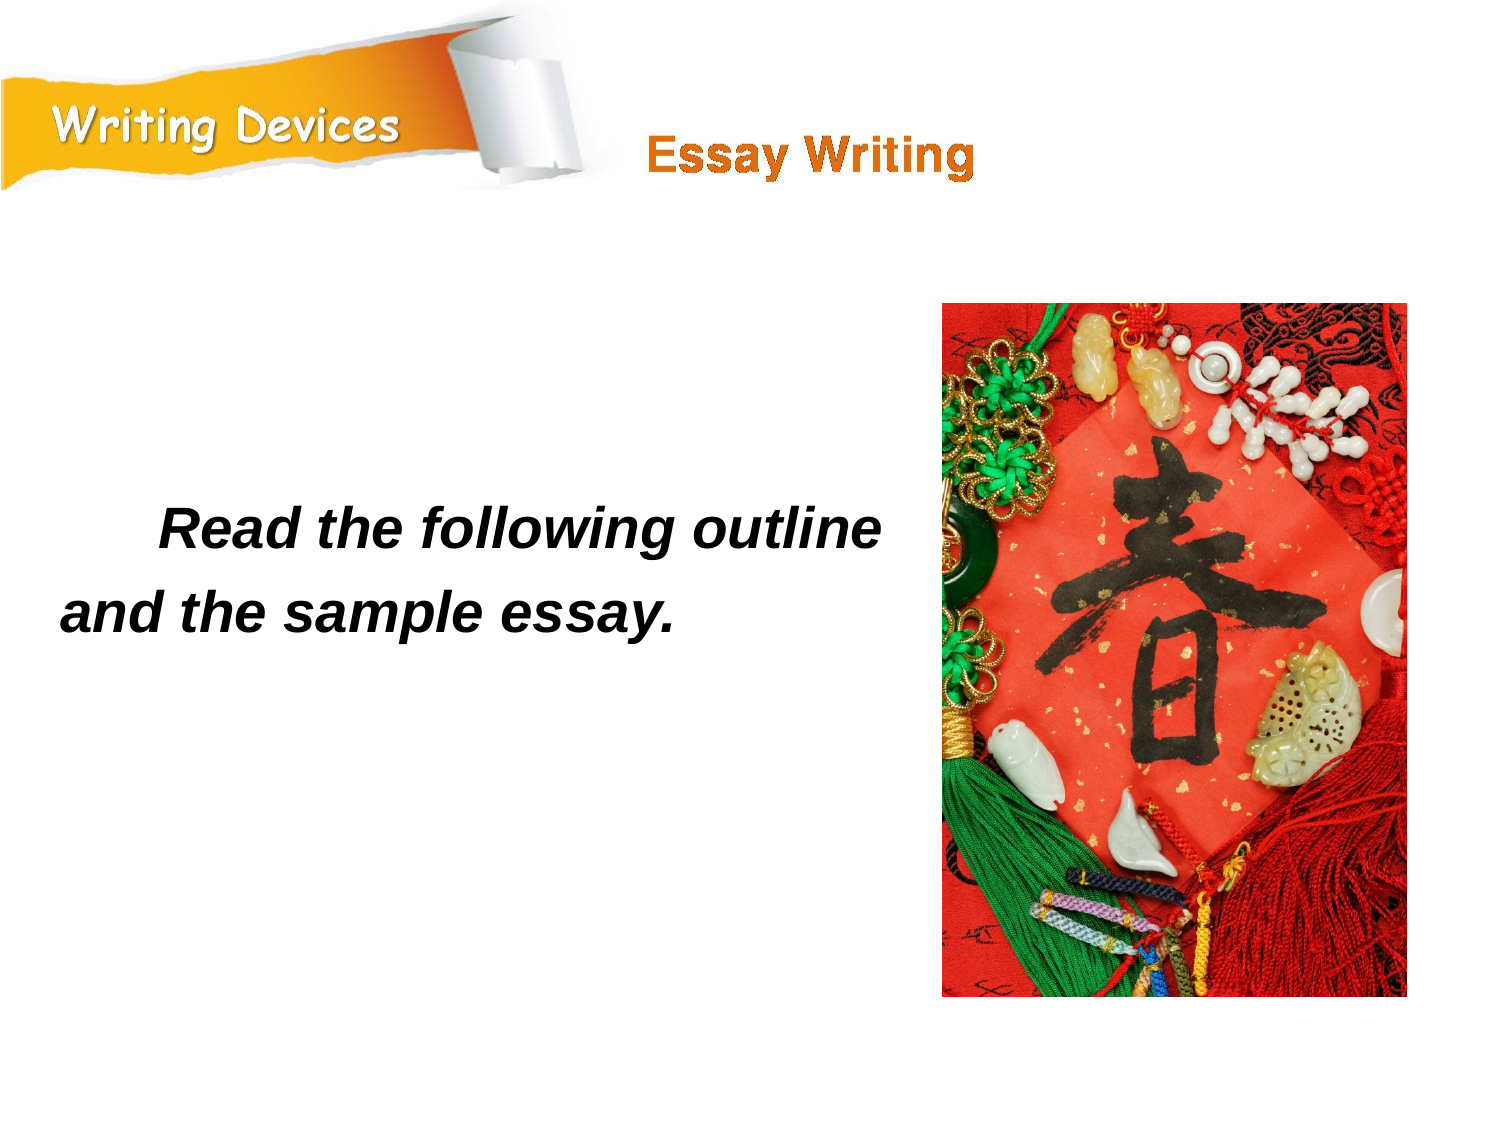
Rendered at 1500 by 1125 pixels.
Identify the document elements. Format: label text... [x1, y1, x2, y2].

picture [942, 303, 1407, 997]
text_box Read the following outline and the sample essay. [45, 468, 937, 652]
picture [0, 0, 1199, 192]
